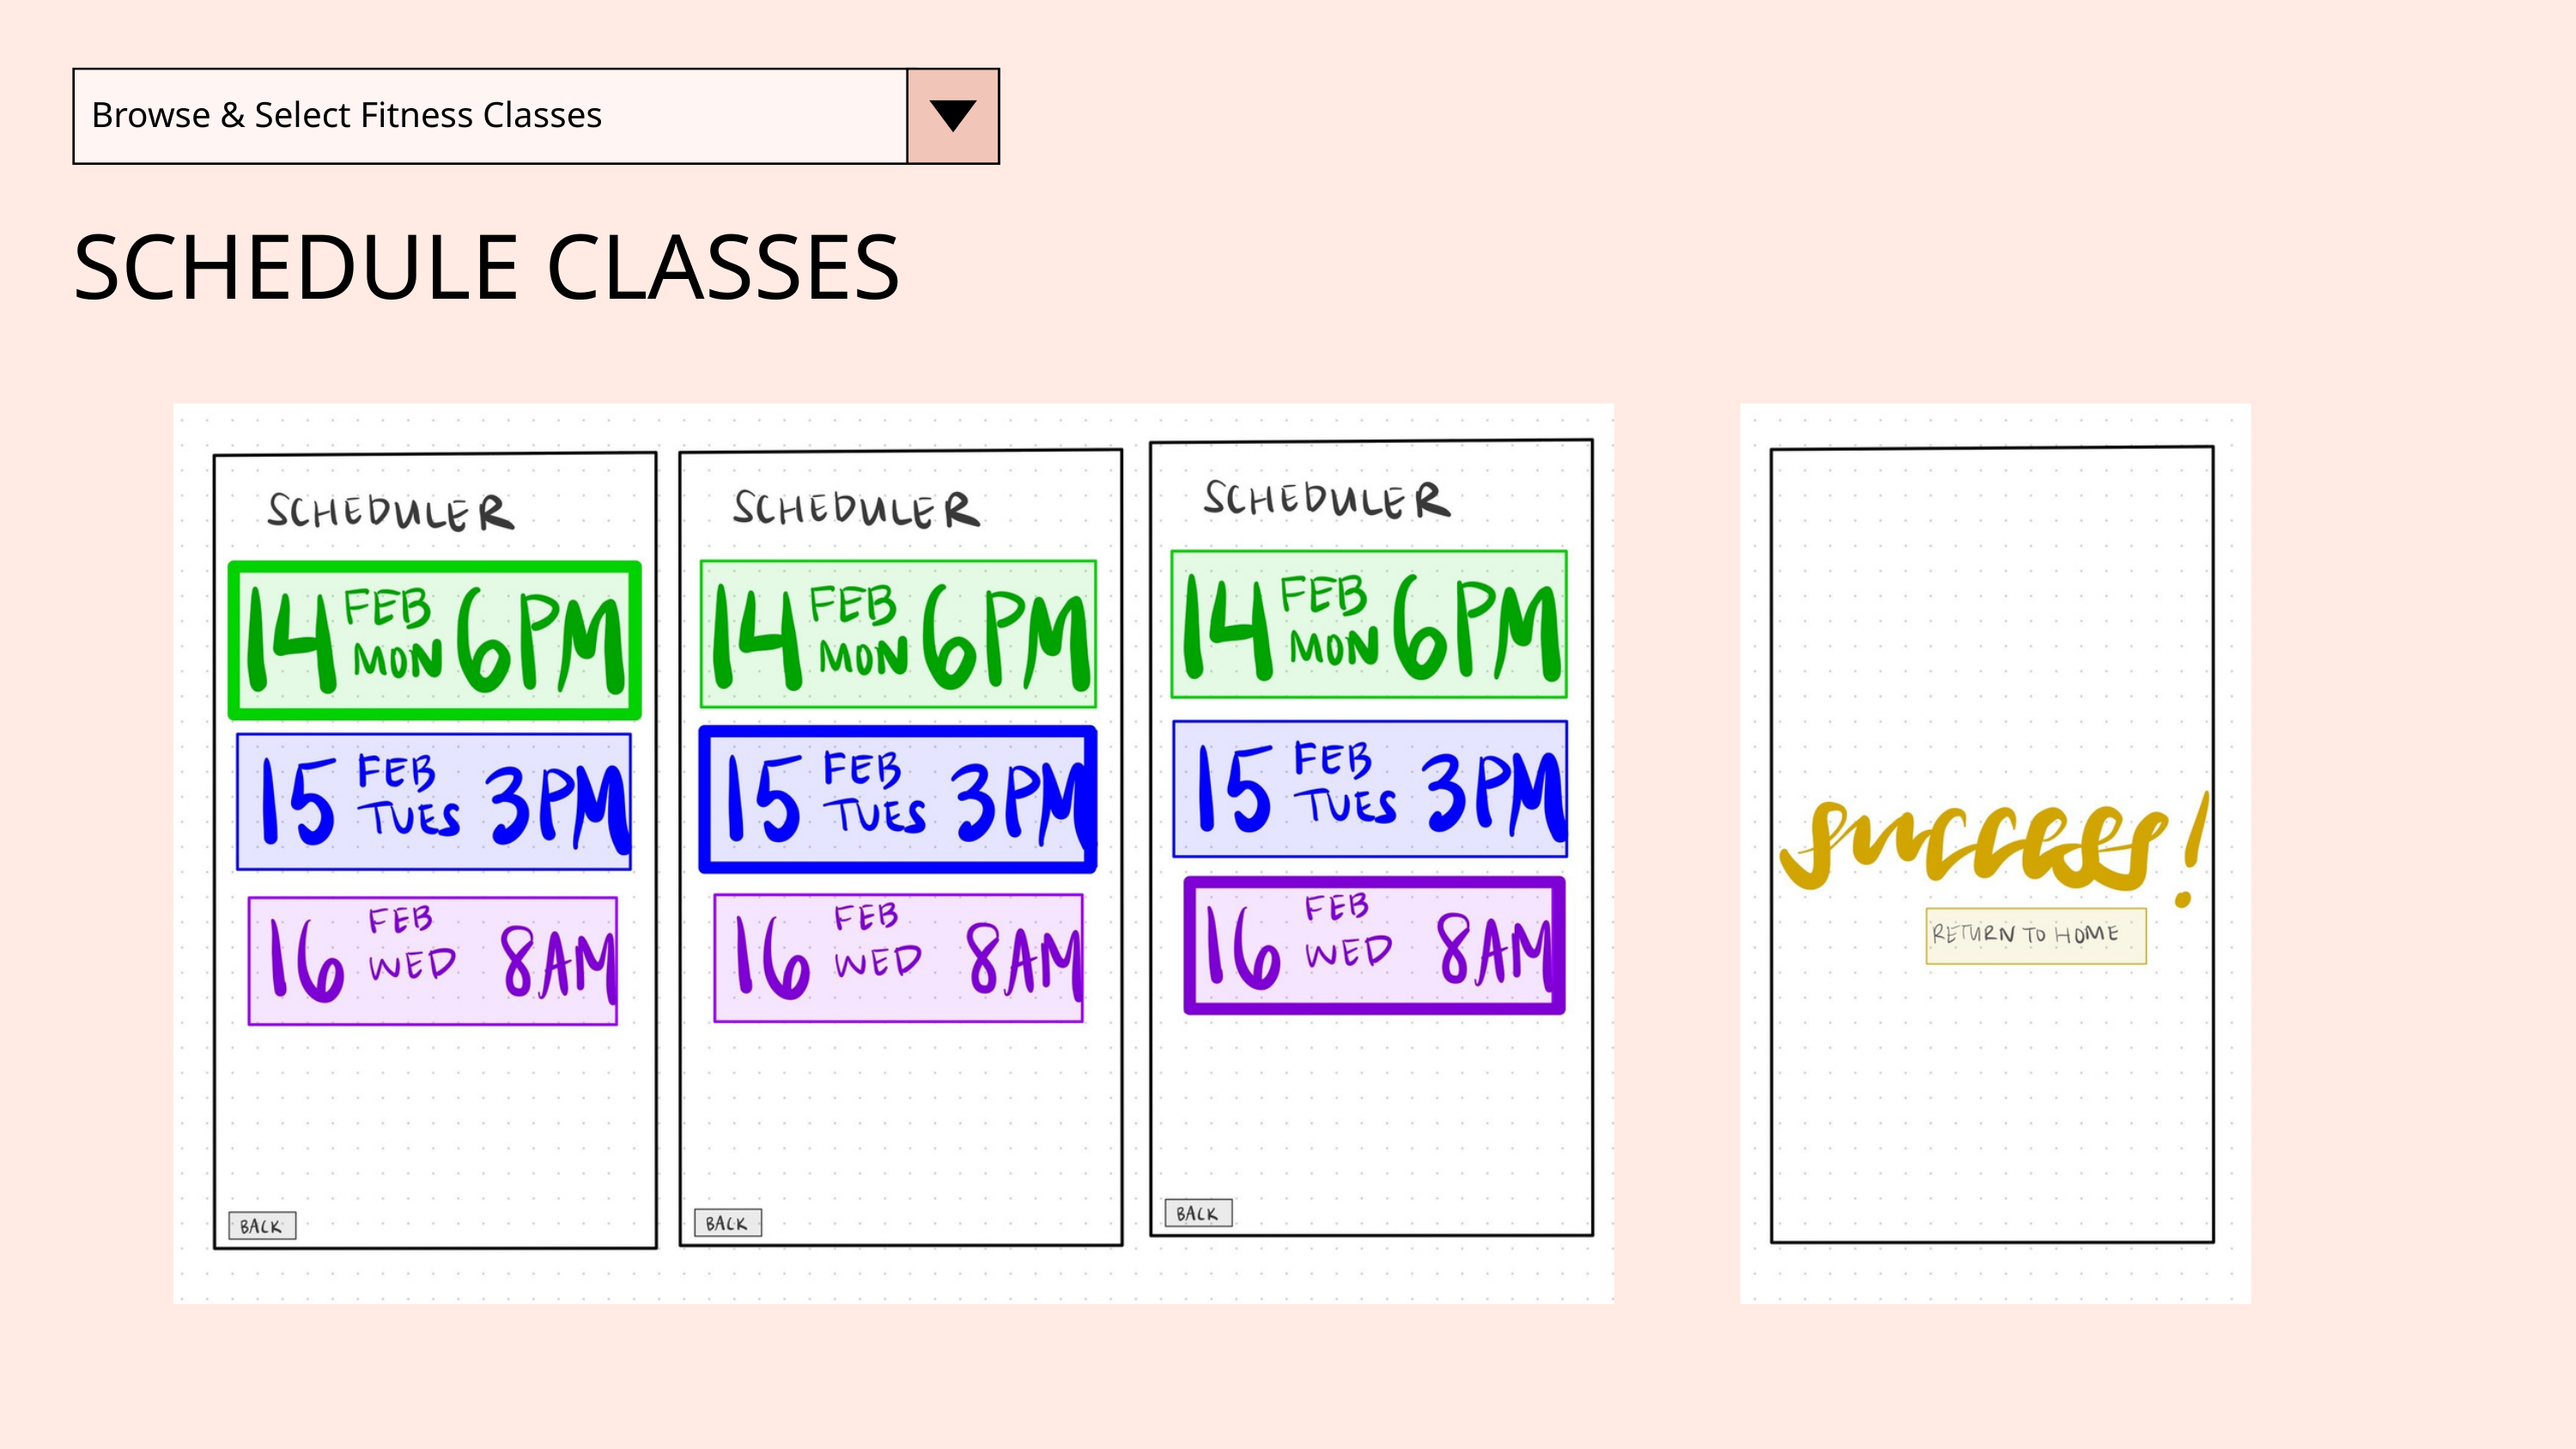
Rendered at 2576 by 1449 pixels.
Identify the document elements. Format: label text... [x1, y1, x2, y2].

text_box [72, 67, 1001, 166]
picture [1740, 403, 2251, 1304]
text_box SCHEDULE CLASSES [72, 209, 2576, 318]
picture [173, 403, 1615, 1304]
